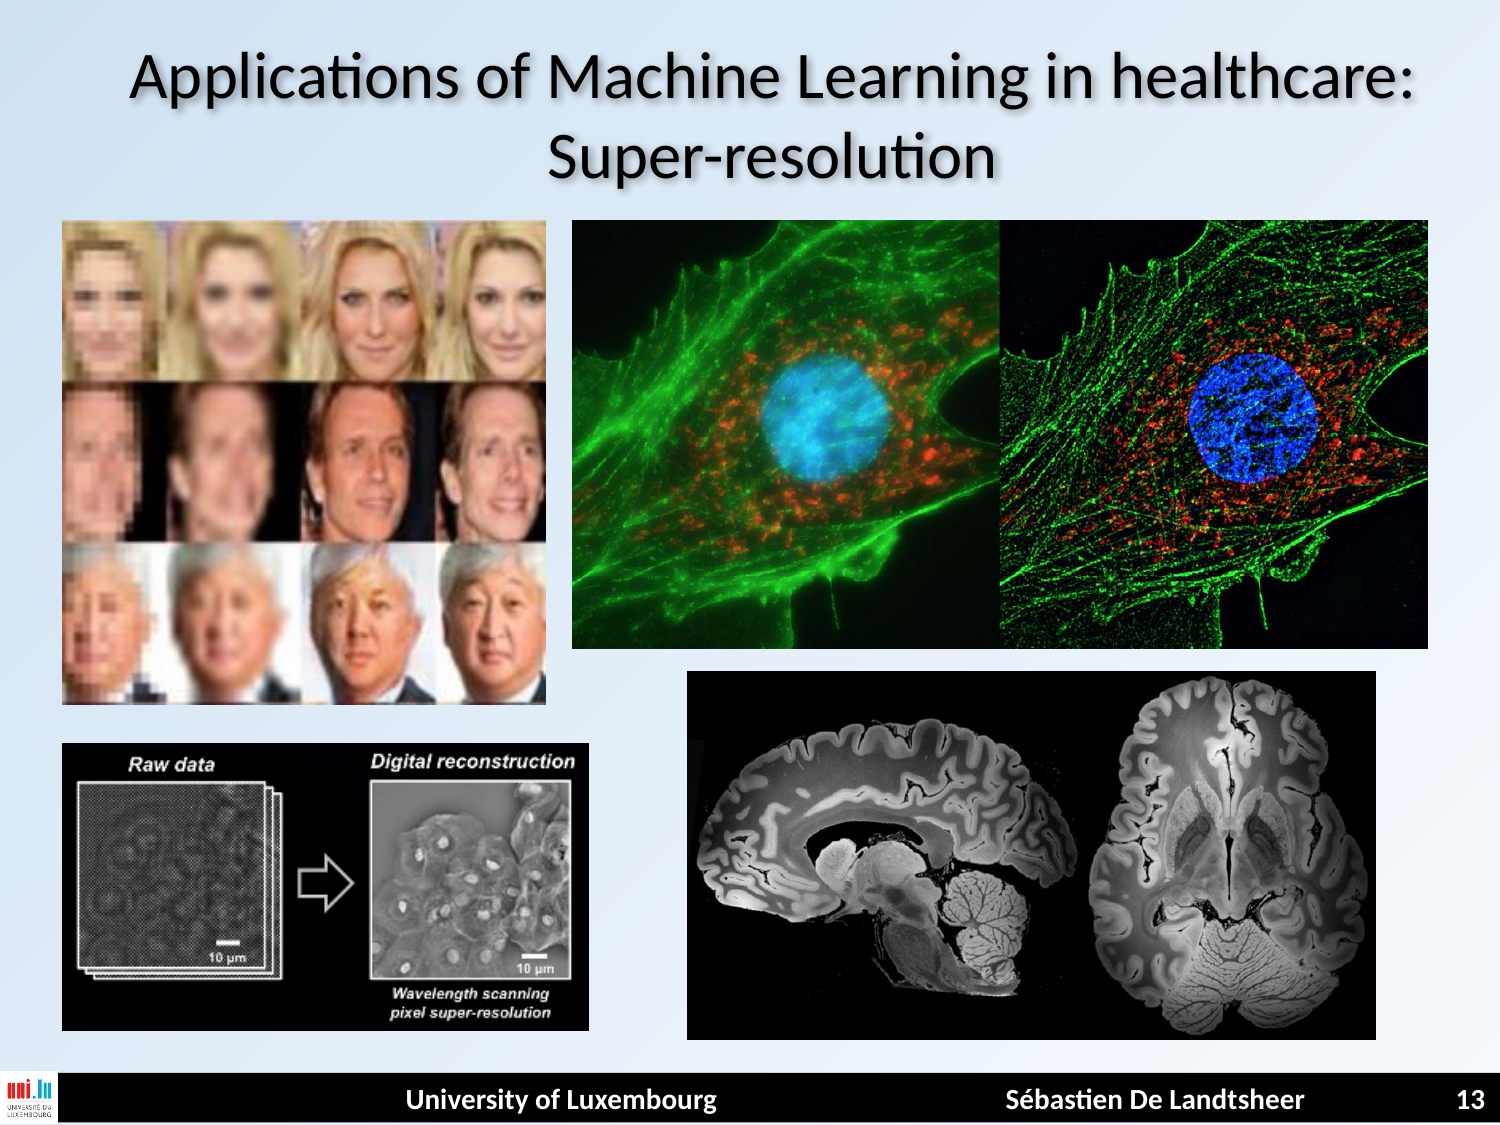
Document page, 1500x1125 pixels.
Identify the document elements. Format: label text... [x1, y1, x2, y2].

text_box Applications of Machine Learning in healthcare: Super-resolution [62, 24, 1484, 200]
picture [572, 220, 1428, 649]
picture [62, 743, 589, 1031]
text_box University of Luxembourg Sébastien De Landtsheer 13 [58, 1072, 1500, 1123]
picture [62, 220, 546, 705]
picture [0, 1071, 58, 1124]
picture [687, 671, 1376, 1040]
